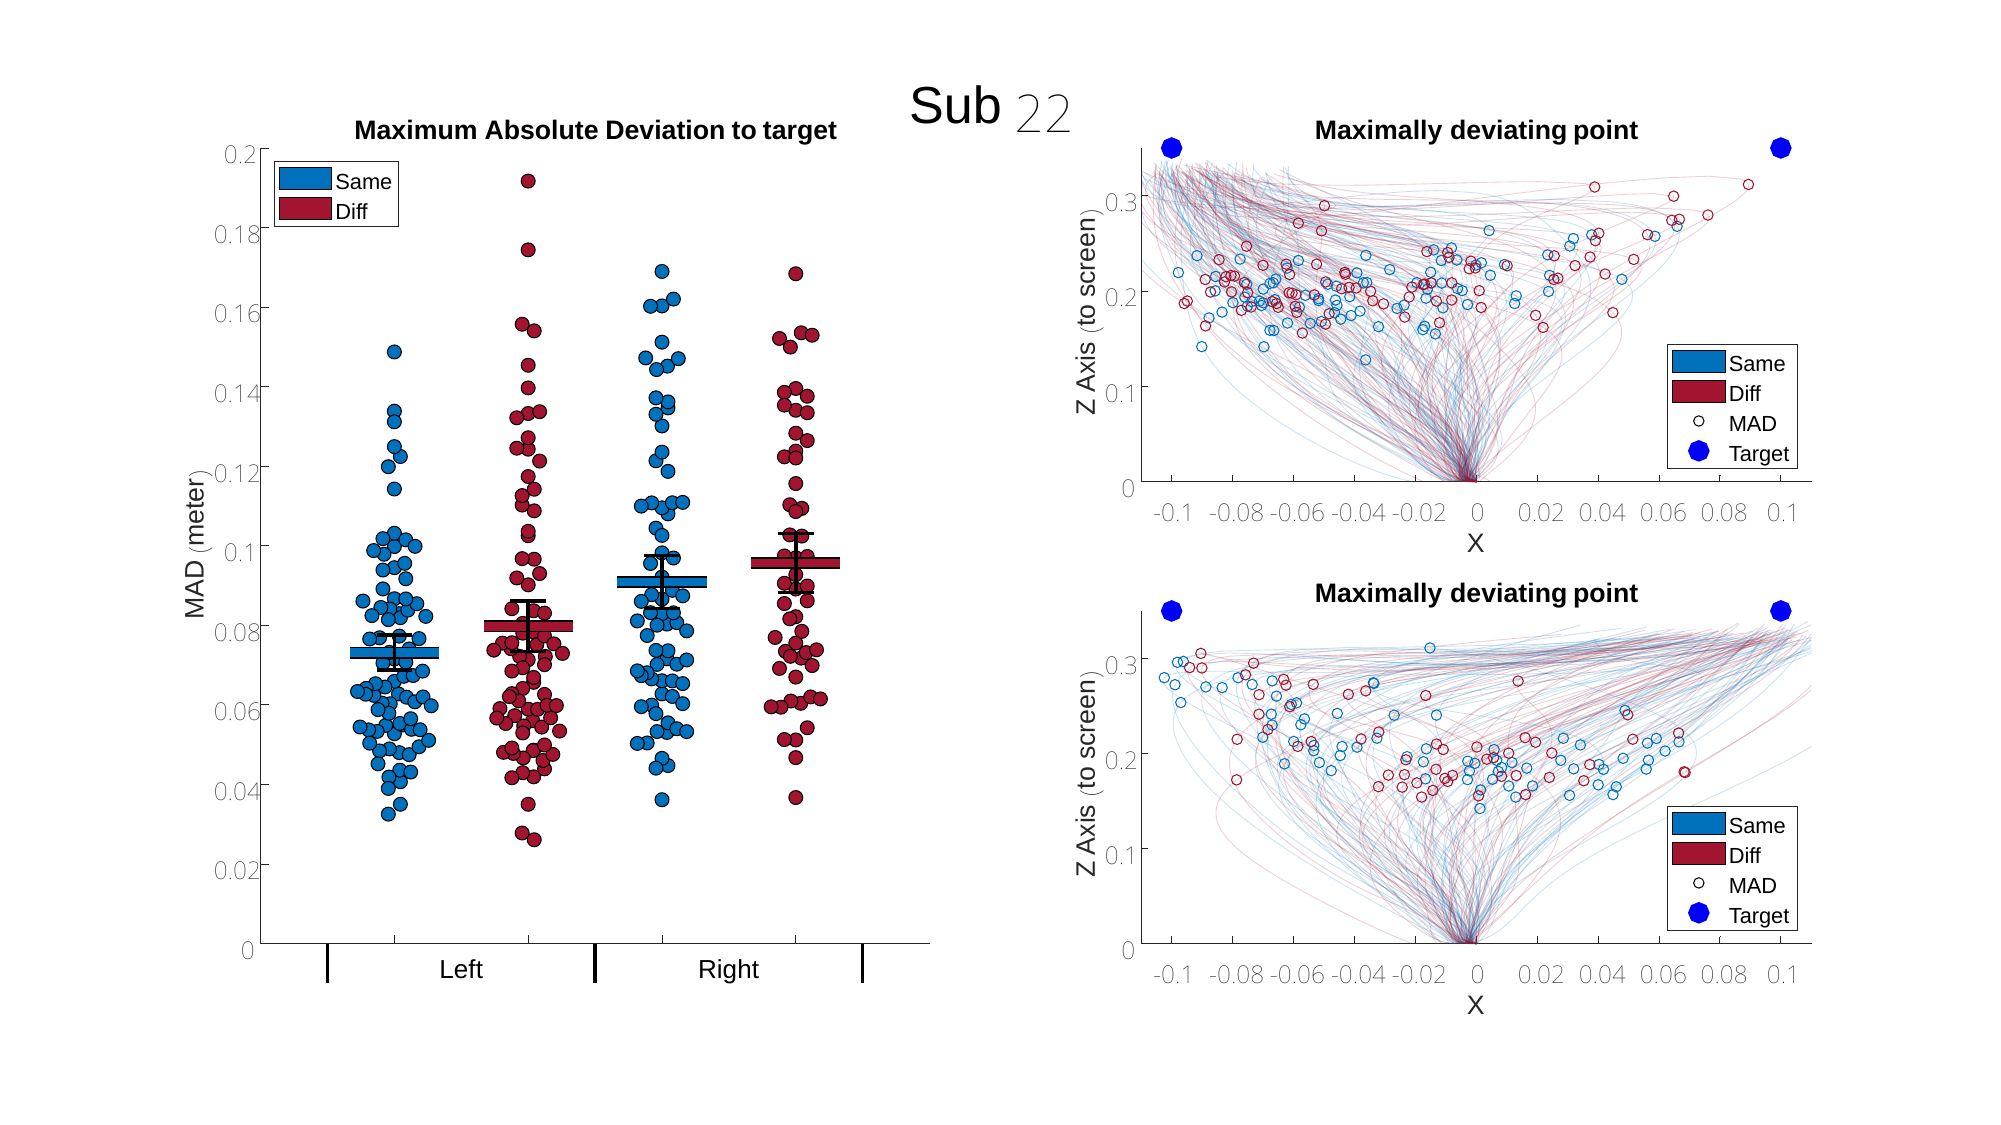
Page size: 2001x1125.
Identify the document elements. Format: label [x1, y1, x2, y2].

picture [0, 74, 2000, 1050]
